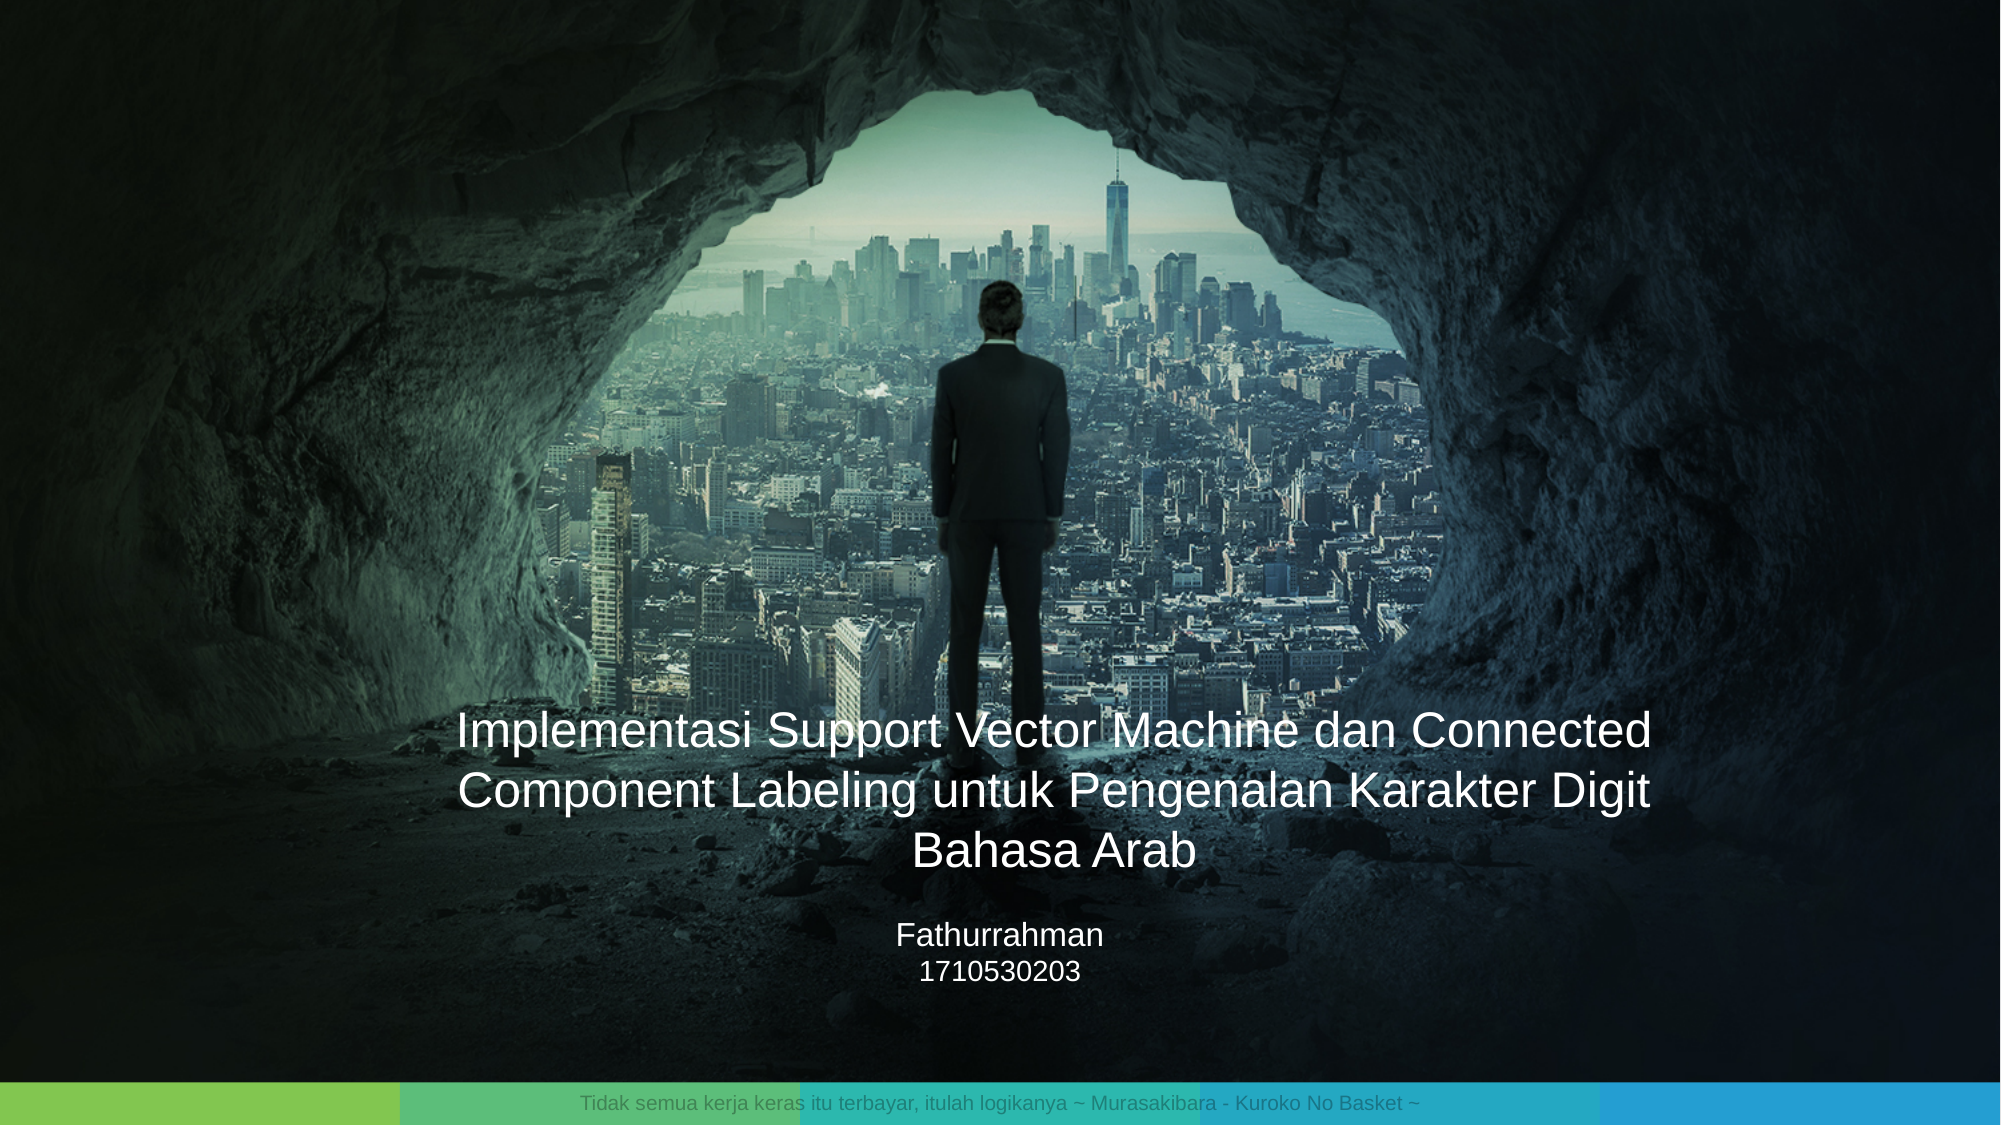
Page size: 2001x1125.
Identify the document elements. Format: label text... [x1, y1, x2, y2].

picture [0, 0, 2001, 1125]
text_box Fathurrahman 1710530203 [0, 905, 2000, 995]
text_box Tidak semua kerja keras itu terbayar, itulah logikanya ~ Murasakibara - Kuroko No Basket ~ [0, 1082, 2000, 1123]
text_box Implementasi Support Vector Machine dan Connected Component Labeling untuk Pengenalan Karakter Digit Bahasa Arab [367, 690, 1742, 885]
